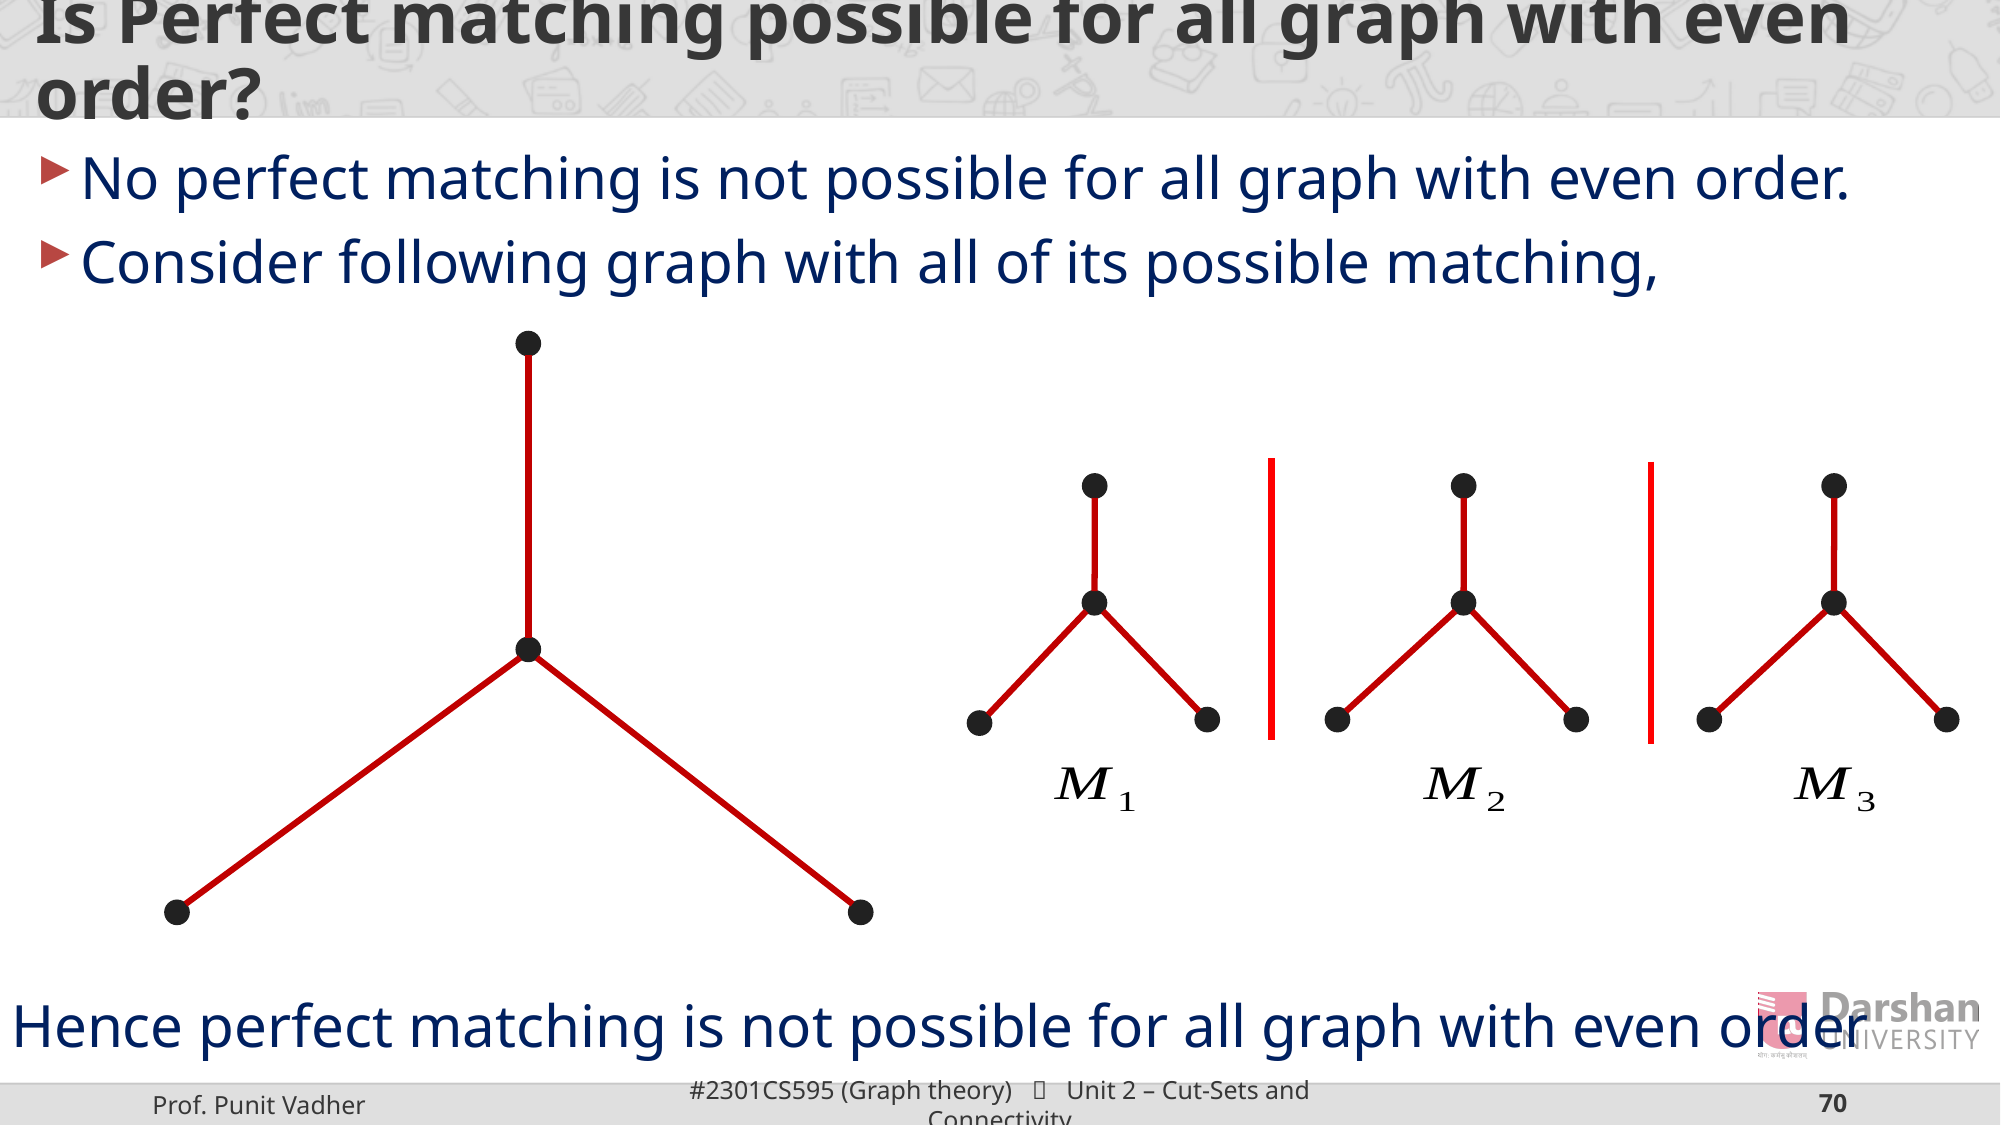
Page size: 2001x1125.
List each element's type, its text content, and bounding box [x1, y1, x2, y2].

text_box [1821, 473, 1847, 499]
text_box [1696, 706, 1723, 733]
text_box [515, 636, 542, 663]
text_box [1081, 590, 1108, 616]
text_box Hence perfect matching is not possible for all graph with even order [0, 981, 1884, 1067]
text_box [1717, 611, 1826, 712]
text_box [1563, 706, 1590, 733]
text_box [1450, 590, 1477, 616]
text_box [515, 330, 542, 357]
text_box [1933, 706, 1960, 733]
text_box [1450, 473, 1477, 499]
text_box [1842, 611, 1939, 712]
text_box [1471, 611, 1568, 712]
title Is Perfect matching possible for all graph with even order? [0, 0, 2000, 117]
text_box [1821, 590, 1847, 616]
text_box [1102, 611, 1199, 712]
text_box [536, 657, 853, 904]
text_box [1345, 611, 1456, 712]
text_box [164, 899, 190, 926]
text_box [847, 899, 874, 926]
list No perfect matching is not possible for all graph with even order. Consider following graph with all of its possible matching, [21, 141, 1979, 332]
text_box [185, 657, 520, 904]
text_box [966, 710, 993, 736]
text_box [1194, 706, 1221, 733]
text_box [987, 611, 1087, 715]
text_box Give at least 2 dominating set for each of the following graphs [1884, 992, 1979, 1059]
text_box [1324, 706, 1351, 733]
text_box [1081, 473, 1108, 499]
